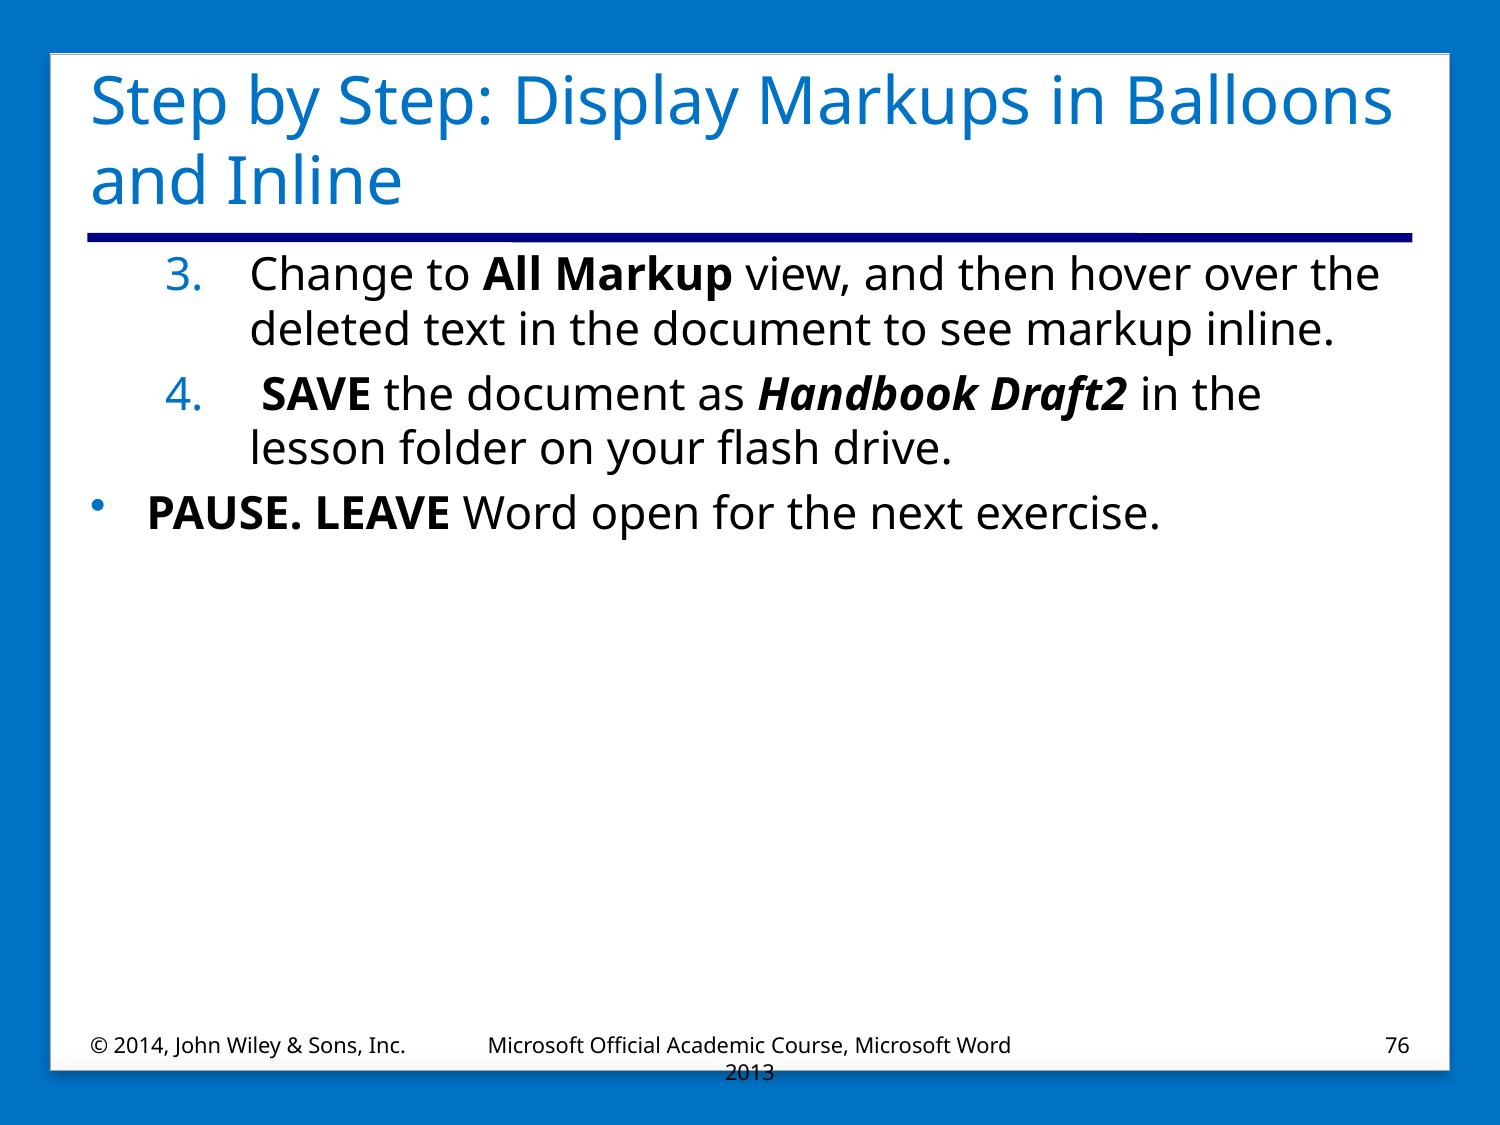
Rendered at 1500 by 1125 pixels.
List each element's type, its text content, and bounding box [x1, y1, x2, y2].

title Step by Step: Display Markups in Balloons and Inline [74, 74, 1426, 226]
list Change to All Markup view, and then hover over the deleted text in the document to see markup inline. SAVE the document as Handbook Draft2 in the lesson folder on your flash drive. PAUSE. LEAVE Word open for the next exercise. [75, 237, 1425, 1063]
footer Microsoft Official Academic Course, Microsoft Word 2013 [449, 1024, 1051, 1103]
slide_number © 2014, John Wiley & Sons, Inc. [74, 1024, 426, 1103]
slide_number 76 [1074, 1024, 1426, 1103]
